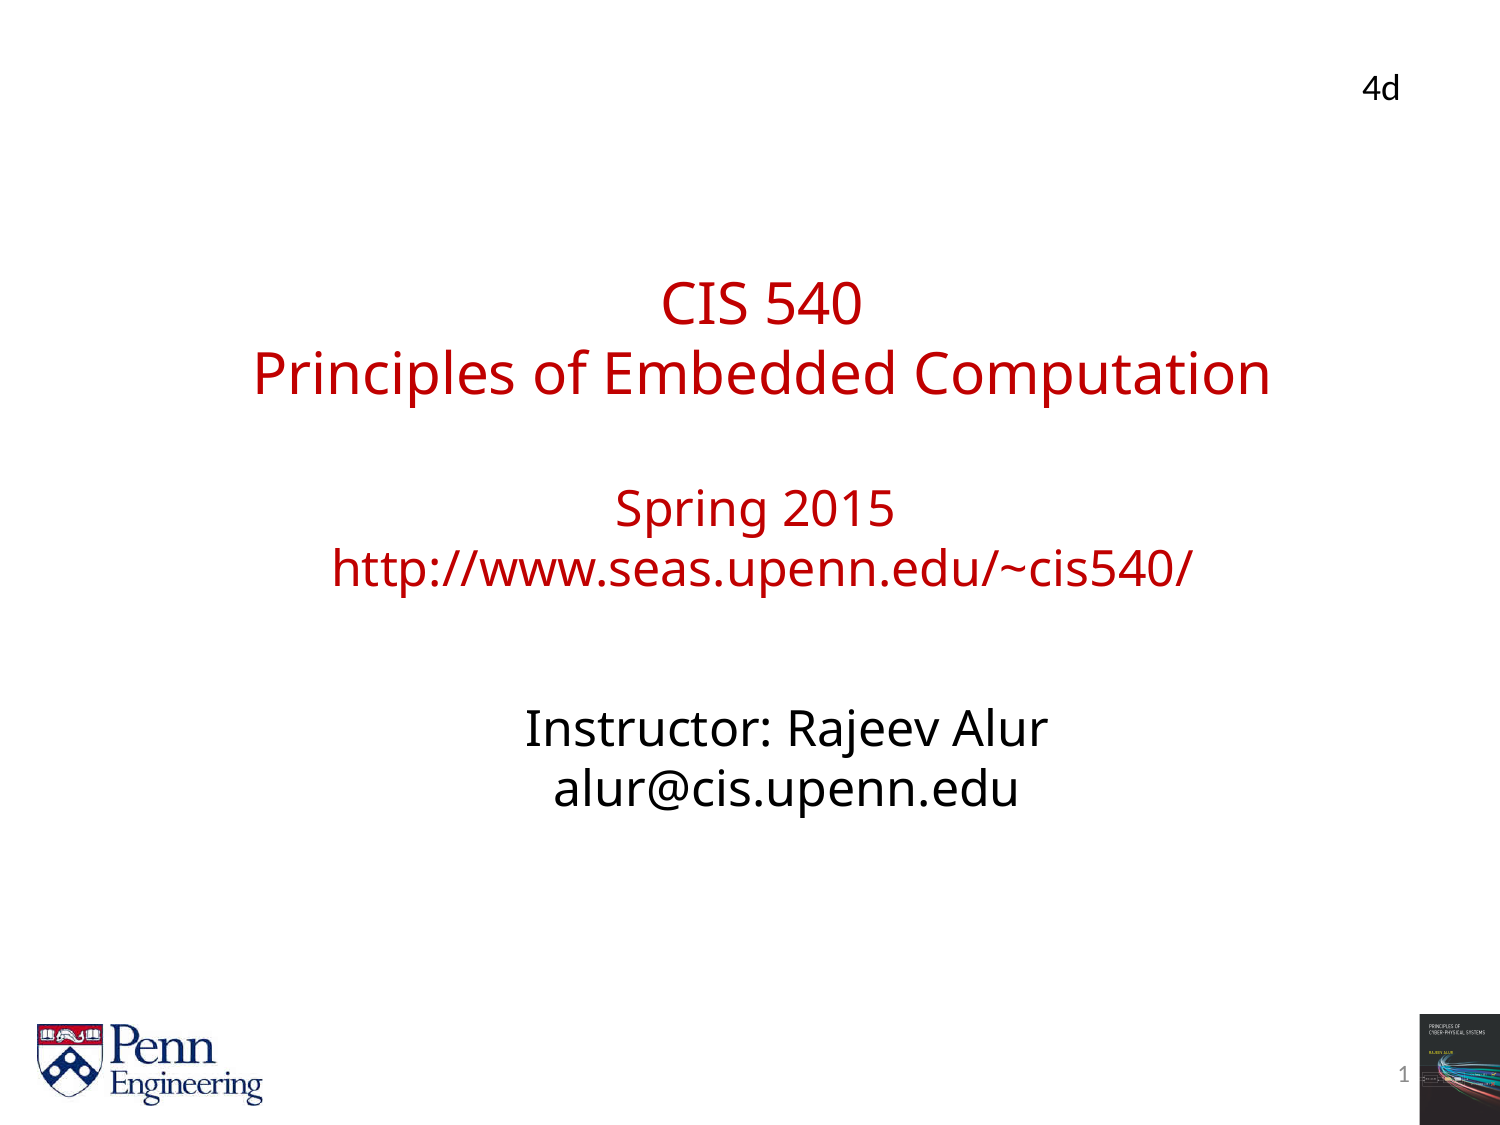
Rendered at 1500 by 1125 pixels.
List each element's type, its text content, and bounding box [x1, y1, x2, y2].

text_box 4d [1347, 55, 1460, 116]
picture [37, 1024, 263, 1107]
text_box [1419, 1014, 1500, 1125]
slide_number 1 [1074, 1042, 1414, 1103]
text_box Instructor: Rajeev Alur alur@cis.upenn.edu [137, 587, 1438, 925]
title CIS 540 Principles of Embedded Computation Spring 2015 http://www.seas.upenn.edu/~cis540/ [112, 249, 1413, 613]
